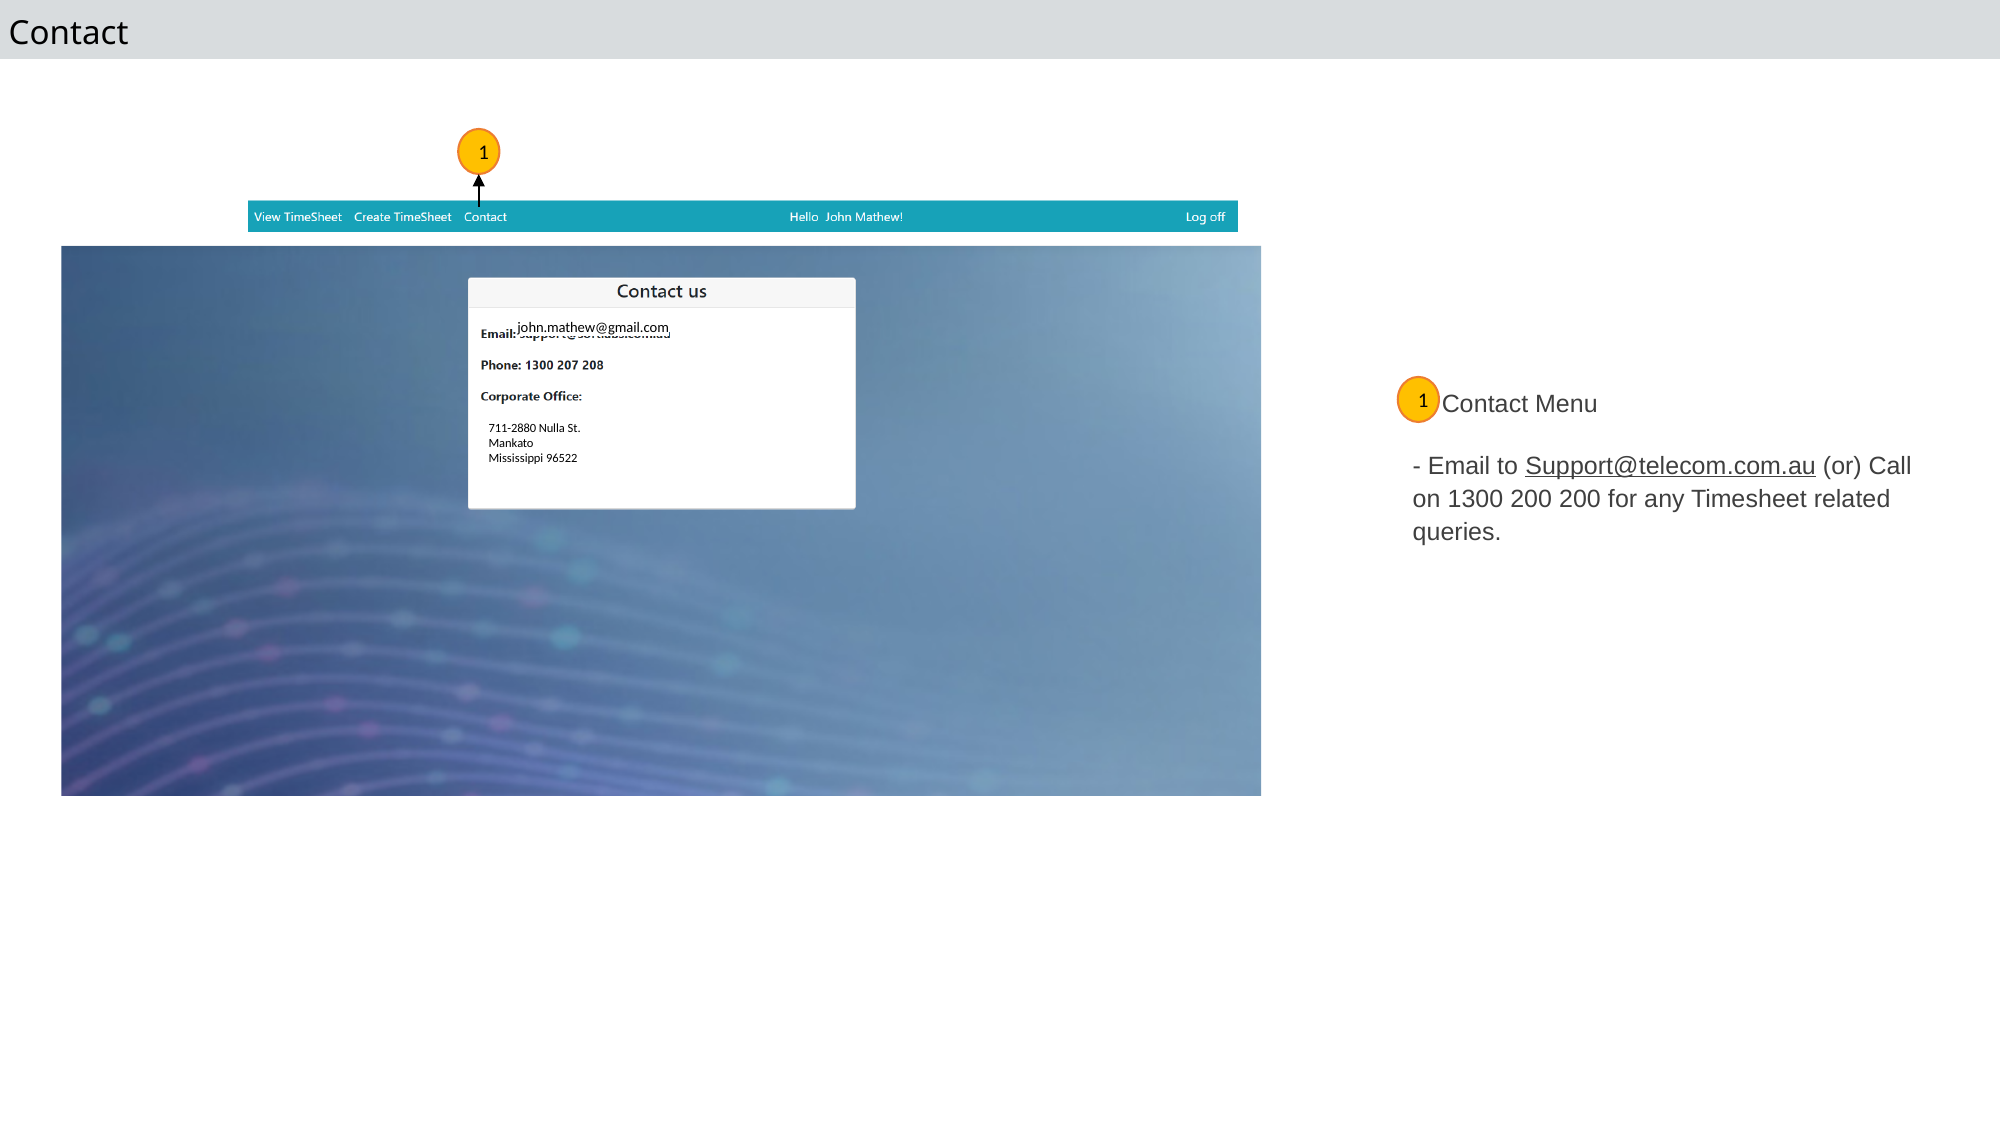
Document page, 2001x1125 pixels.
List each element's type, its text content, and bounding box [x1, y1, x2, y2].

picture [60, 185, 1262, 797]
text_box 1 [1397, 376, 1439, 423]
text_box Contact [0, 0, 2000, 59]
text_box - Contact Menu - Email to Support@telecom.com.au (or) Call on 1300 200 200 for any Timesheet related queries. [1382, 376, 1942, 589]
text_box 1 [458, 128, 500, 174]
